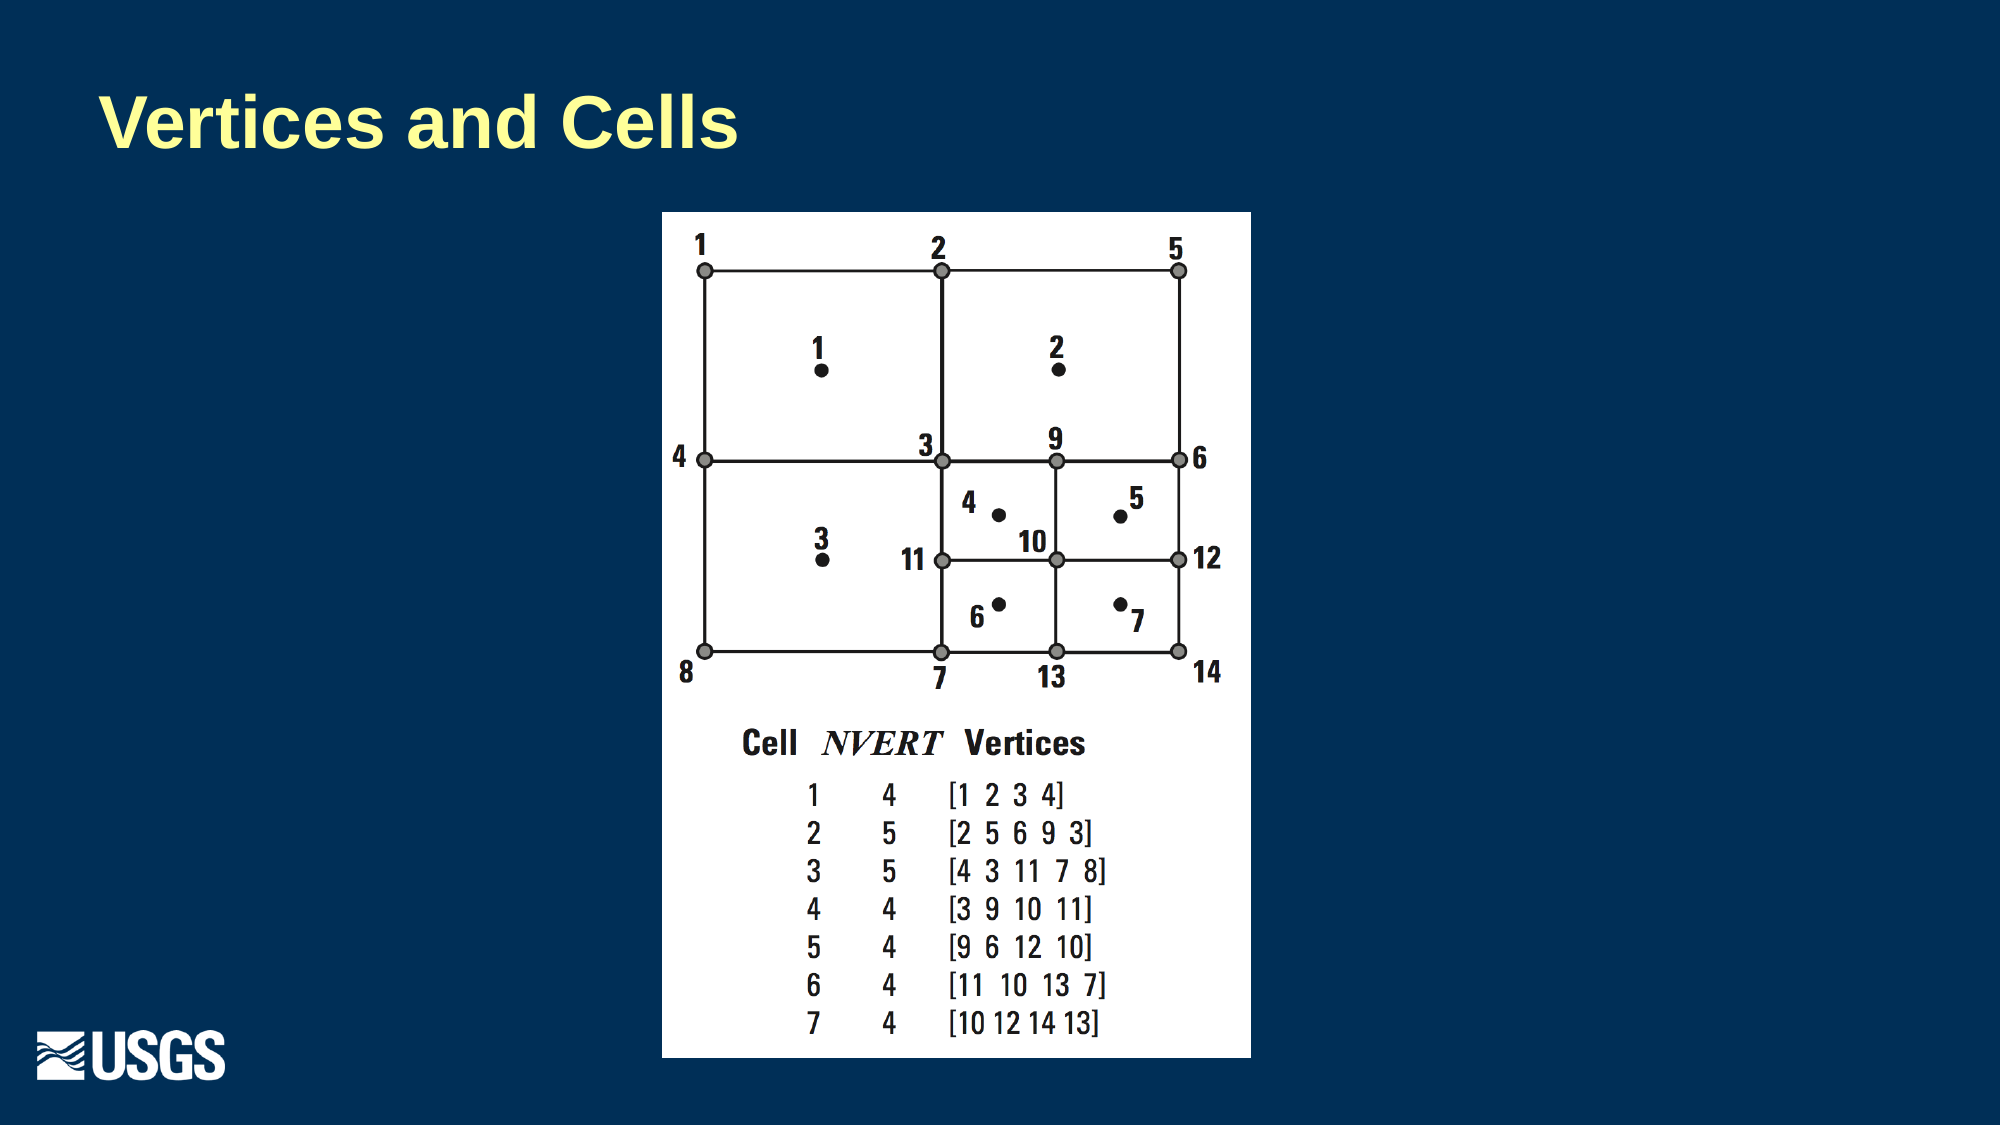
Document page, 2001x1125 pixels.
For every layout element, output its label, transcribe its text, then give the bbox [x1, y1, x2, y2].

title Vertices and Cells [83, 24, 1900, 213]
picture [662, 212, 1251, 1058]
